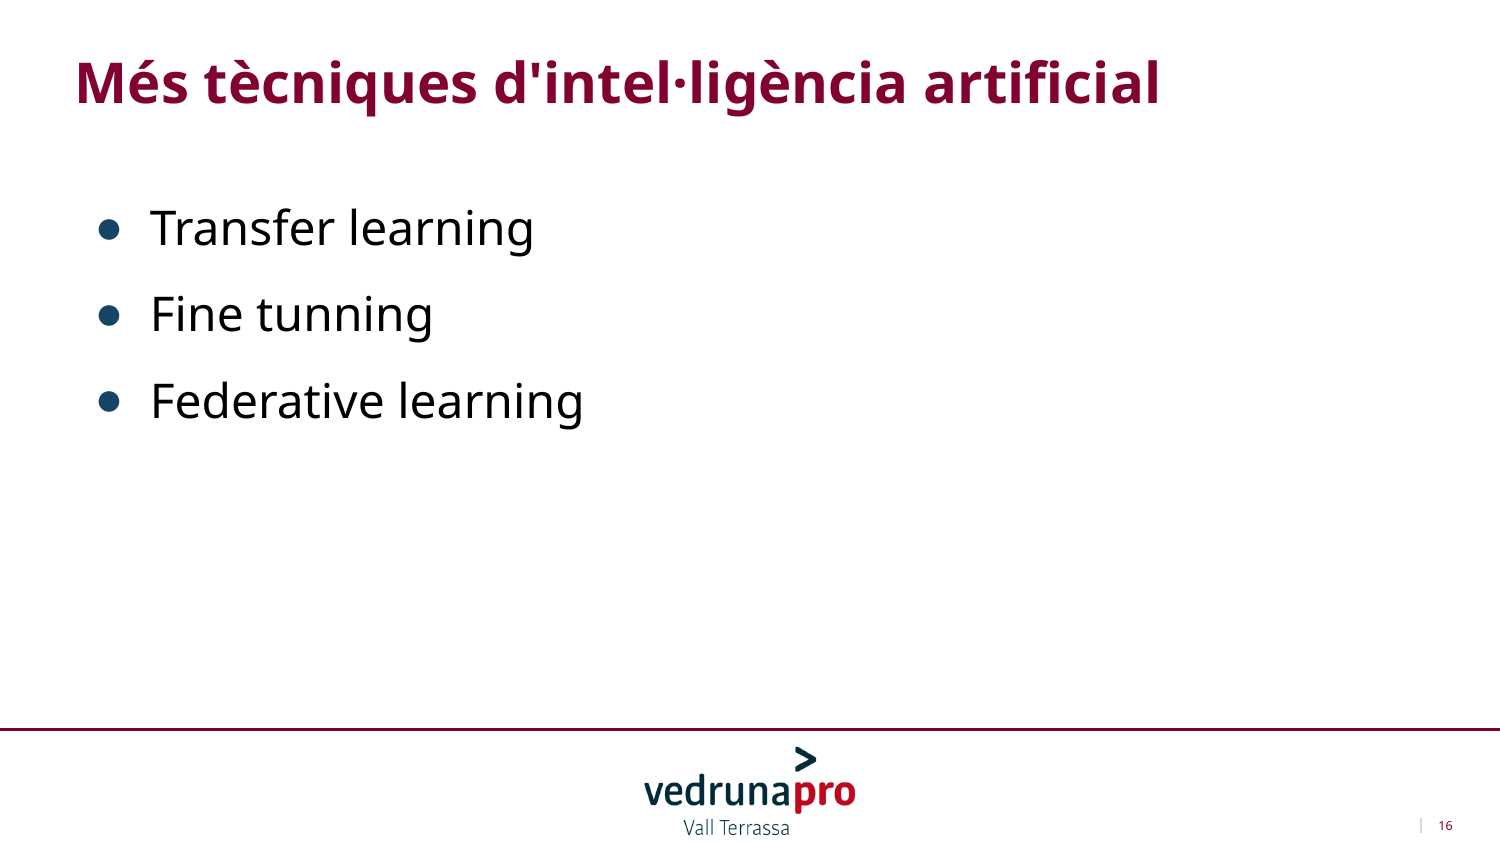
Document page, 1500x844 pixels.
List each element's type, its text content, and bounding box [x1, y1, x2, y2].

list Més tècniques d'intel·ligència artificial [74, 47, 1428, 131]
list Transfer learning Fine tunning Federative learning [74, 169, 1428, 735]
picture [643, 735, 857, 844]
